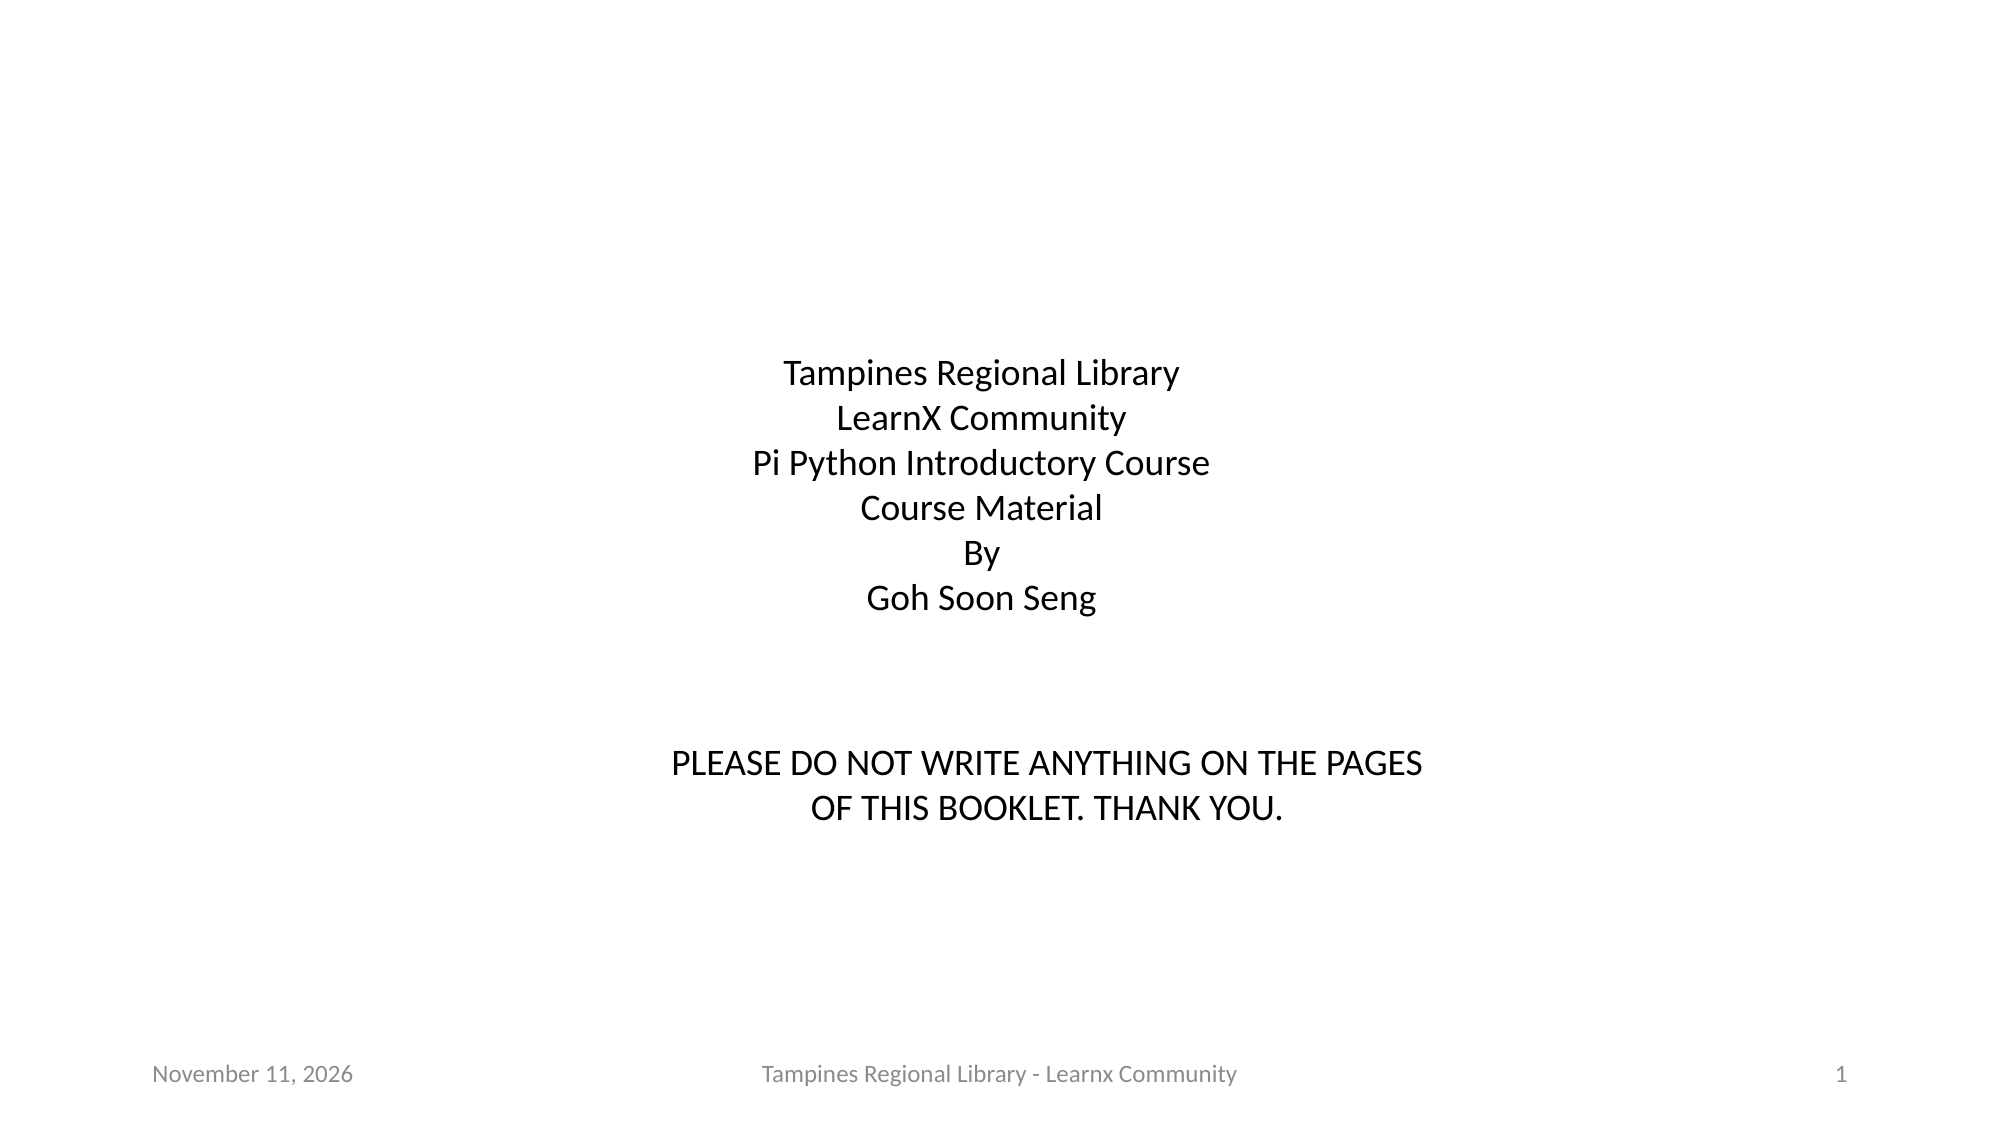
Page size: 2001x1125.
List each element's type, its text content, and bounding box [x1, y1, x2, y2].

text_box Tampines Regional Library LearnX Community Pi Python Introductory Course Course Material By Goh Soon Seng [644, 340, 1320, 730]
footer Tampines Regional Library - Learnx Community [662, 1042, 1338, 1103]
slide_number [137, 1042, 588, 1103]
slide_number 1 [1412, 1042, 1863, 1103]
text_box PLEASE DO NOT WRITE ANYTHING ON THE PAGES OF THIS BOOKLET. THANK YOU. [634, 730, 1461, 836]
